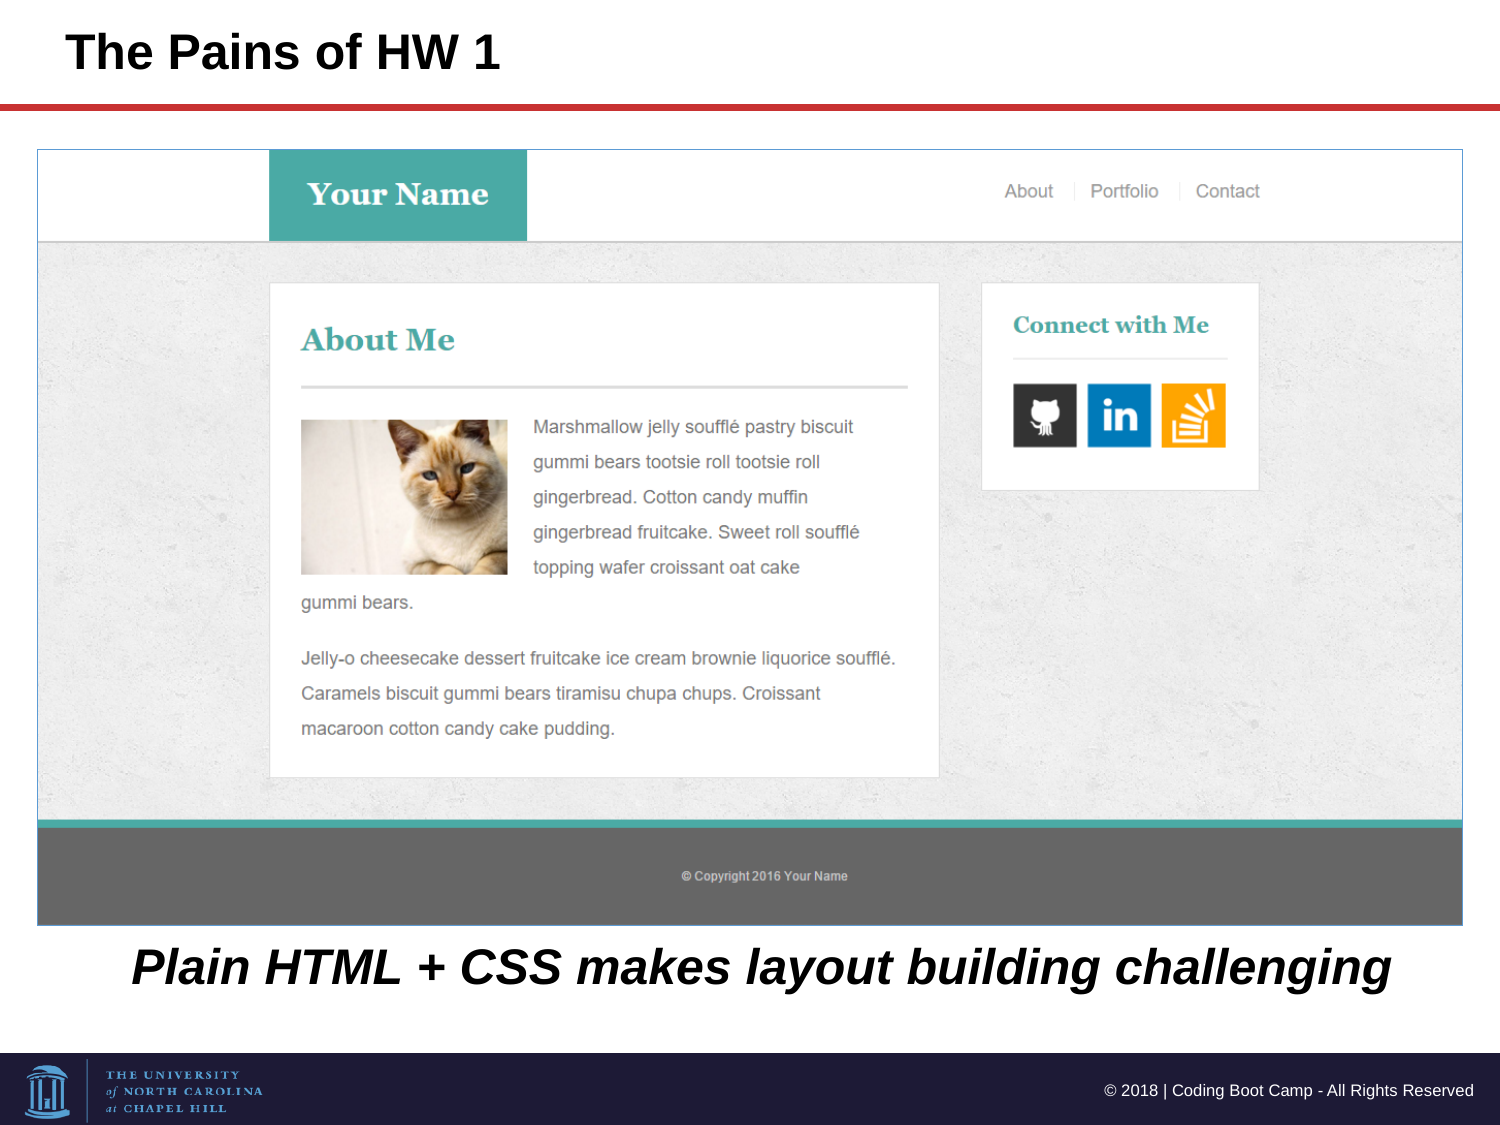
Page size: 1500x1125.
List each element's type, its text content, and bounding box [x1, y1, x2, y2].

title The Pains of HW 1 [50, 0, 948, 108]
picture [37, 149, 1463, 926]
text_box Plain HTML + CSS makes layout building challenging [116, 927, 1409, 1002]
picture [24, 1058, 263, 1123]
